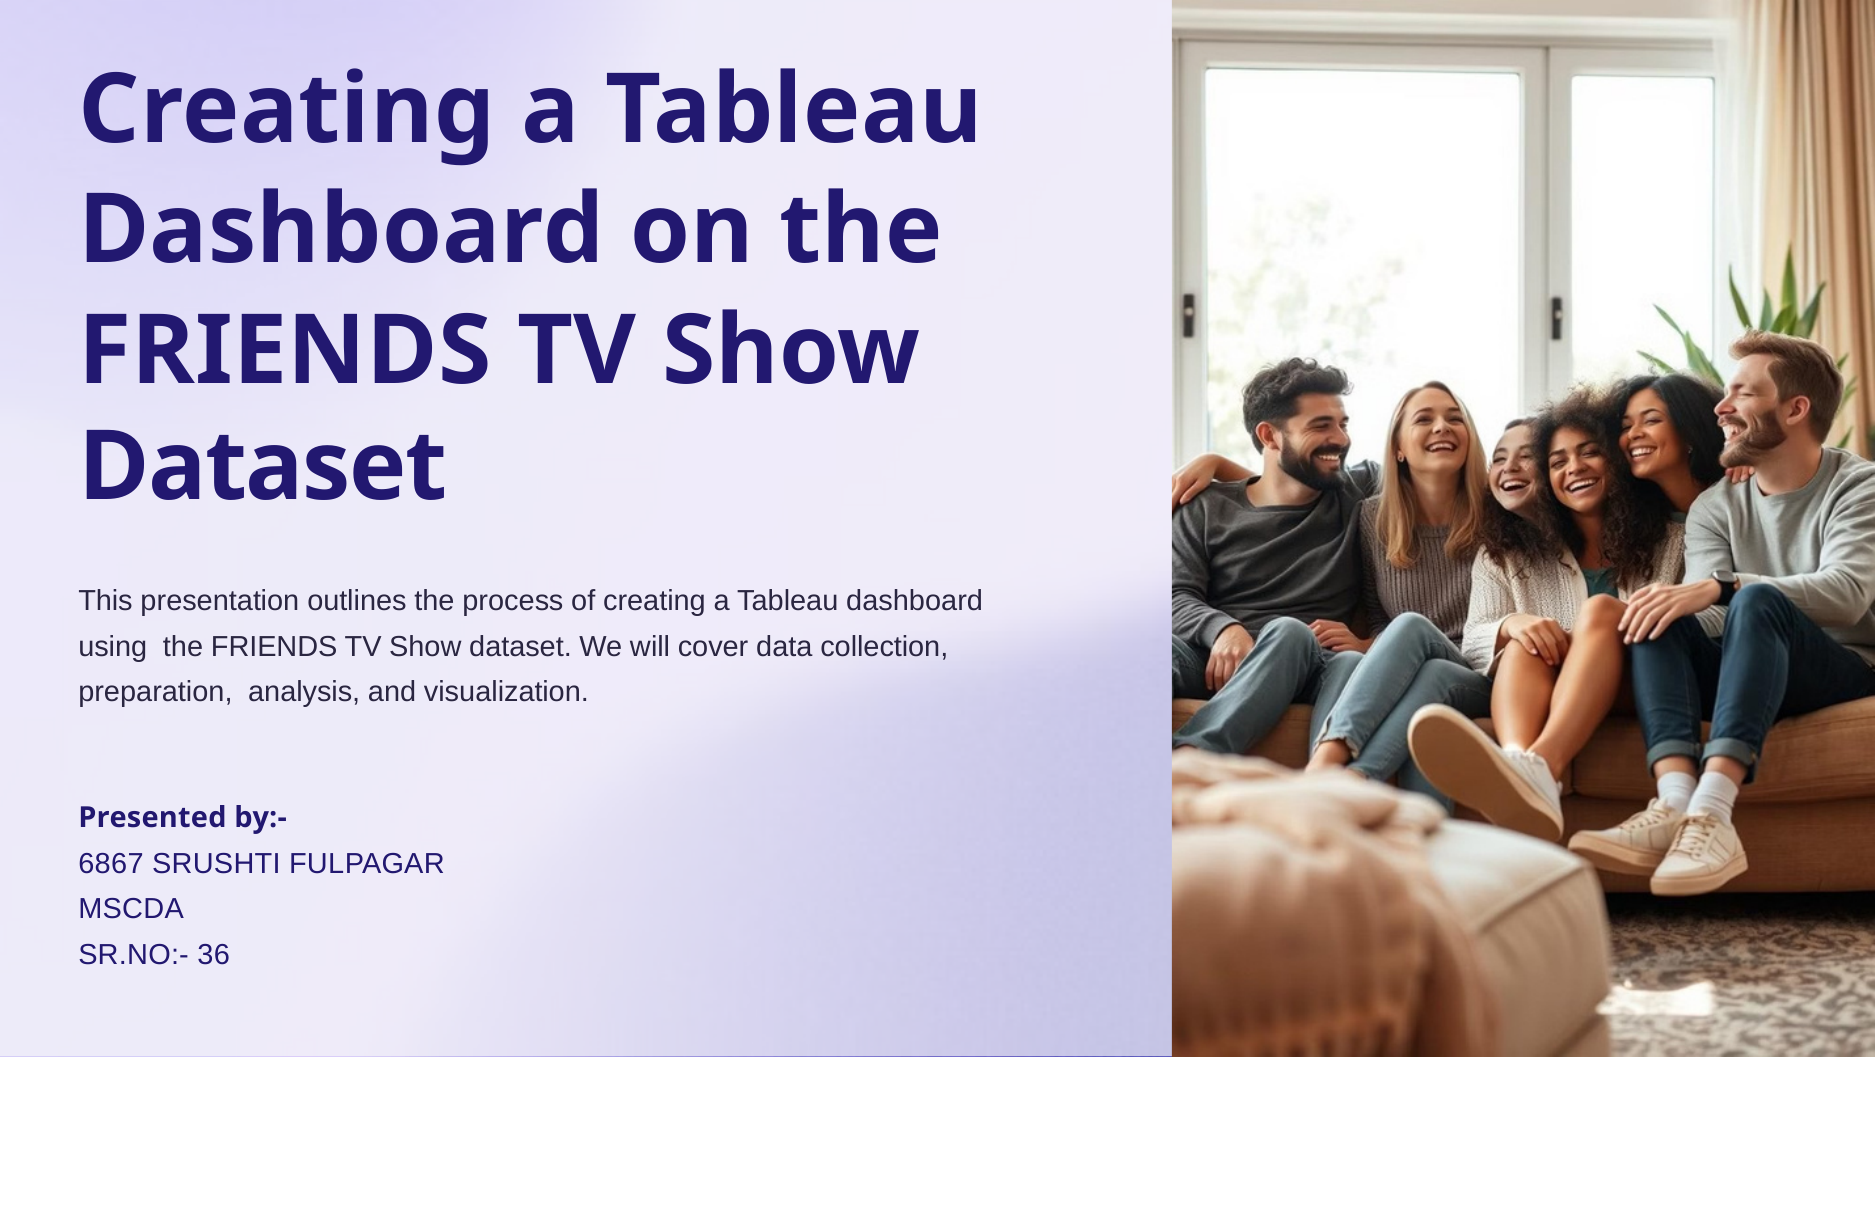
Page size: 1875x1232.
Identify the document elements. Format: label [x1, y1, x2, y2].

text_box [0, 0, 1875, 1057]
